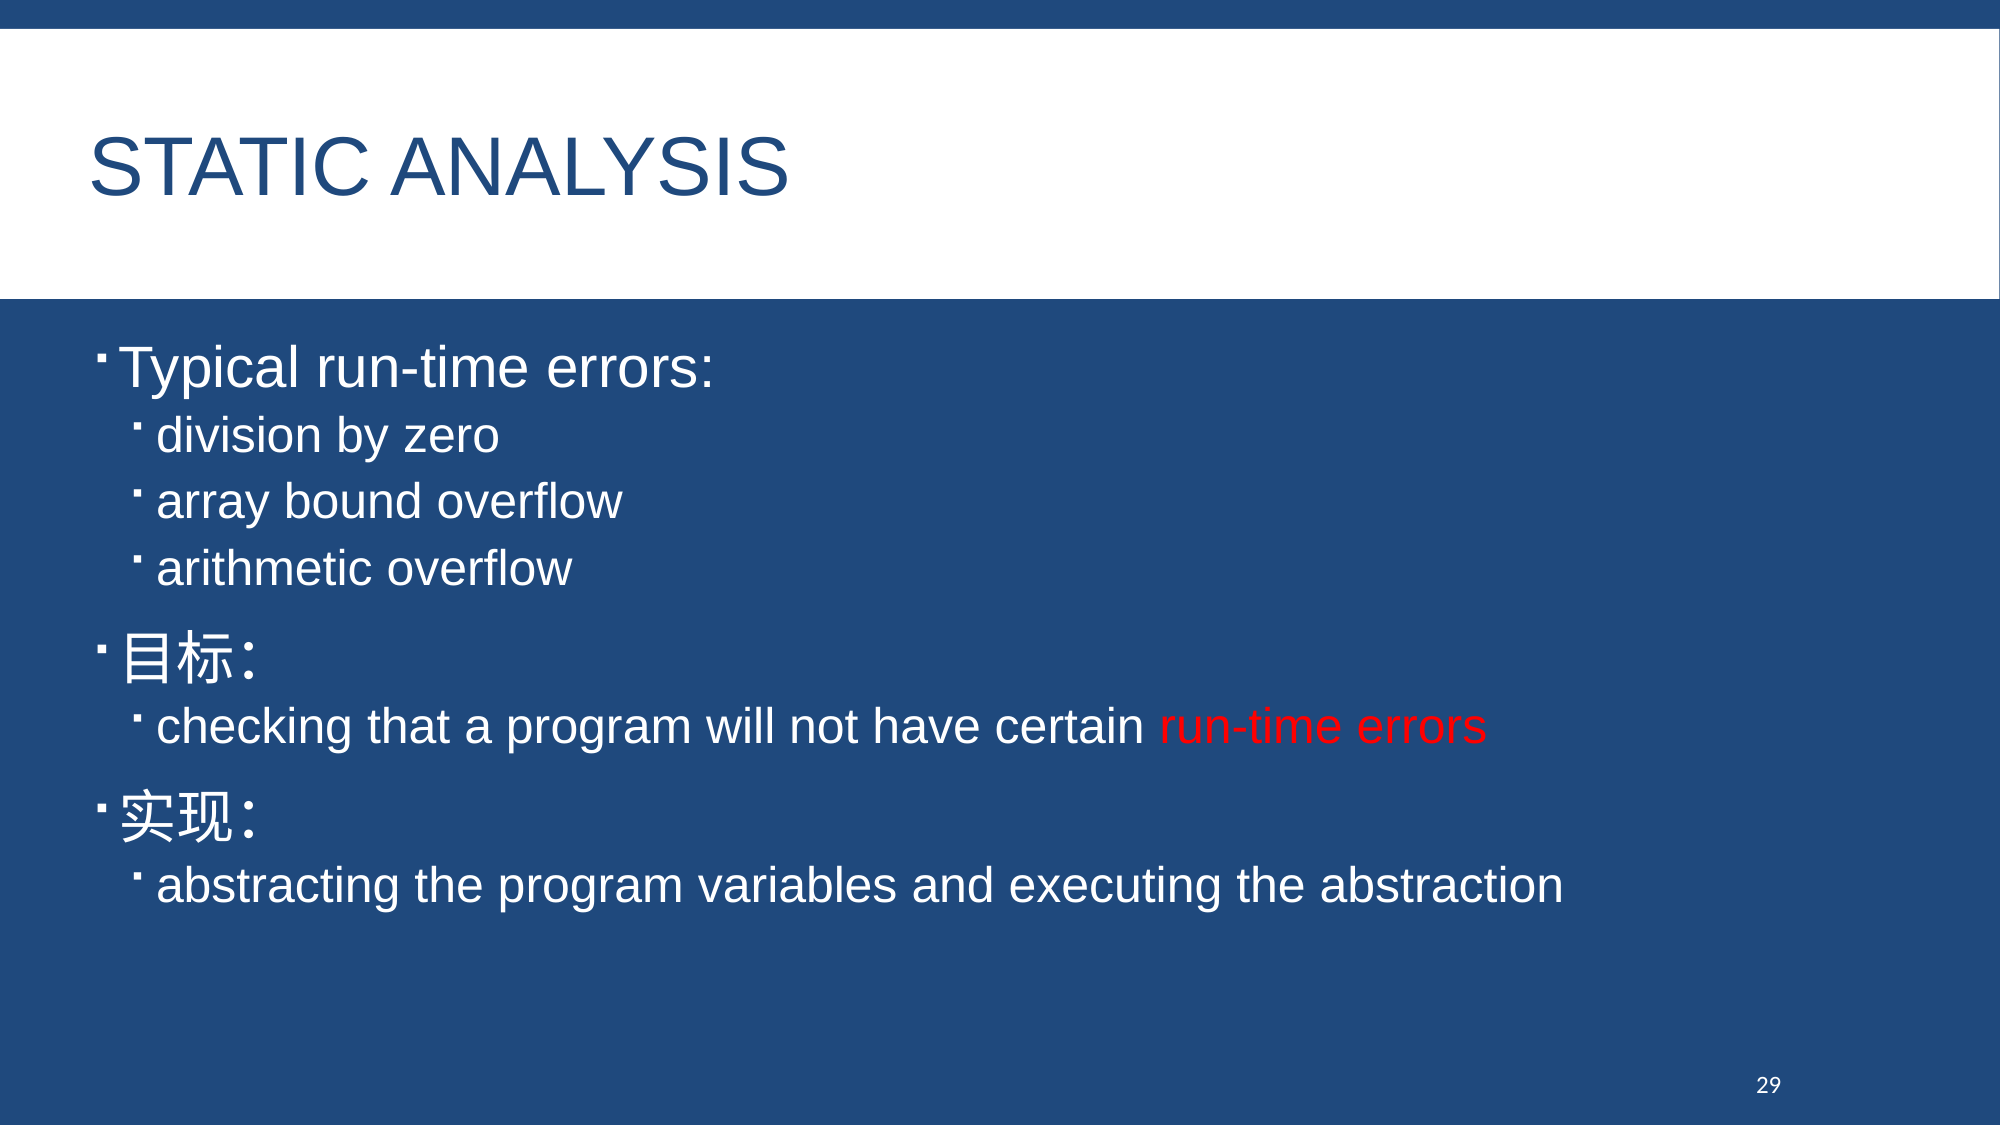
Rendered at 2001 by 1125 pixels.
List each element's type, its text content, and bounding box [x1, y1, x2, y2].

slide_number 29 [1748, 1053, 1924, 1114]
list Typical run-time errors: division by zero array bound overflow arithmetic overflow 目标： checking that a program will not have certain run-time errors 实现： abstracting the program variables and executing the abstraction [73, 329, 1924, 1020]
title Static analysis [73, 46, 1924, 295]
